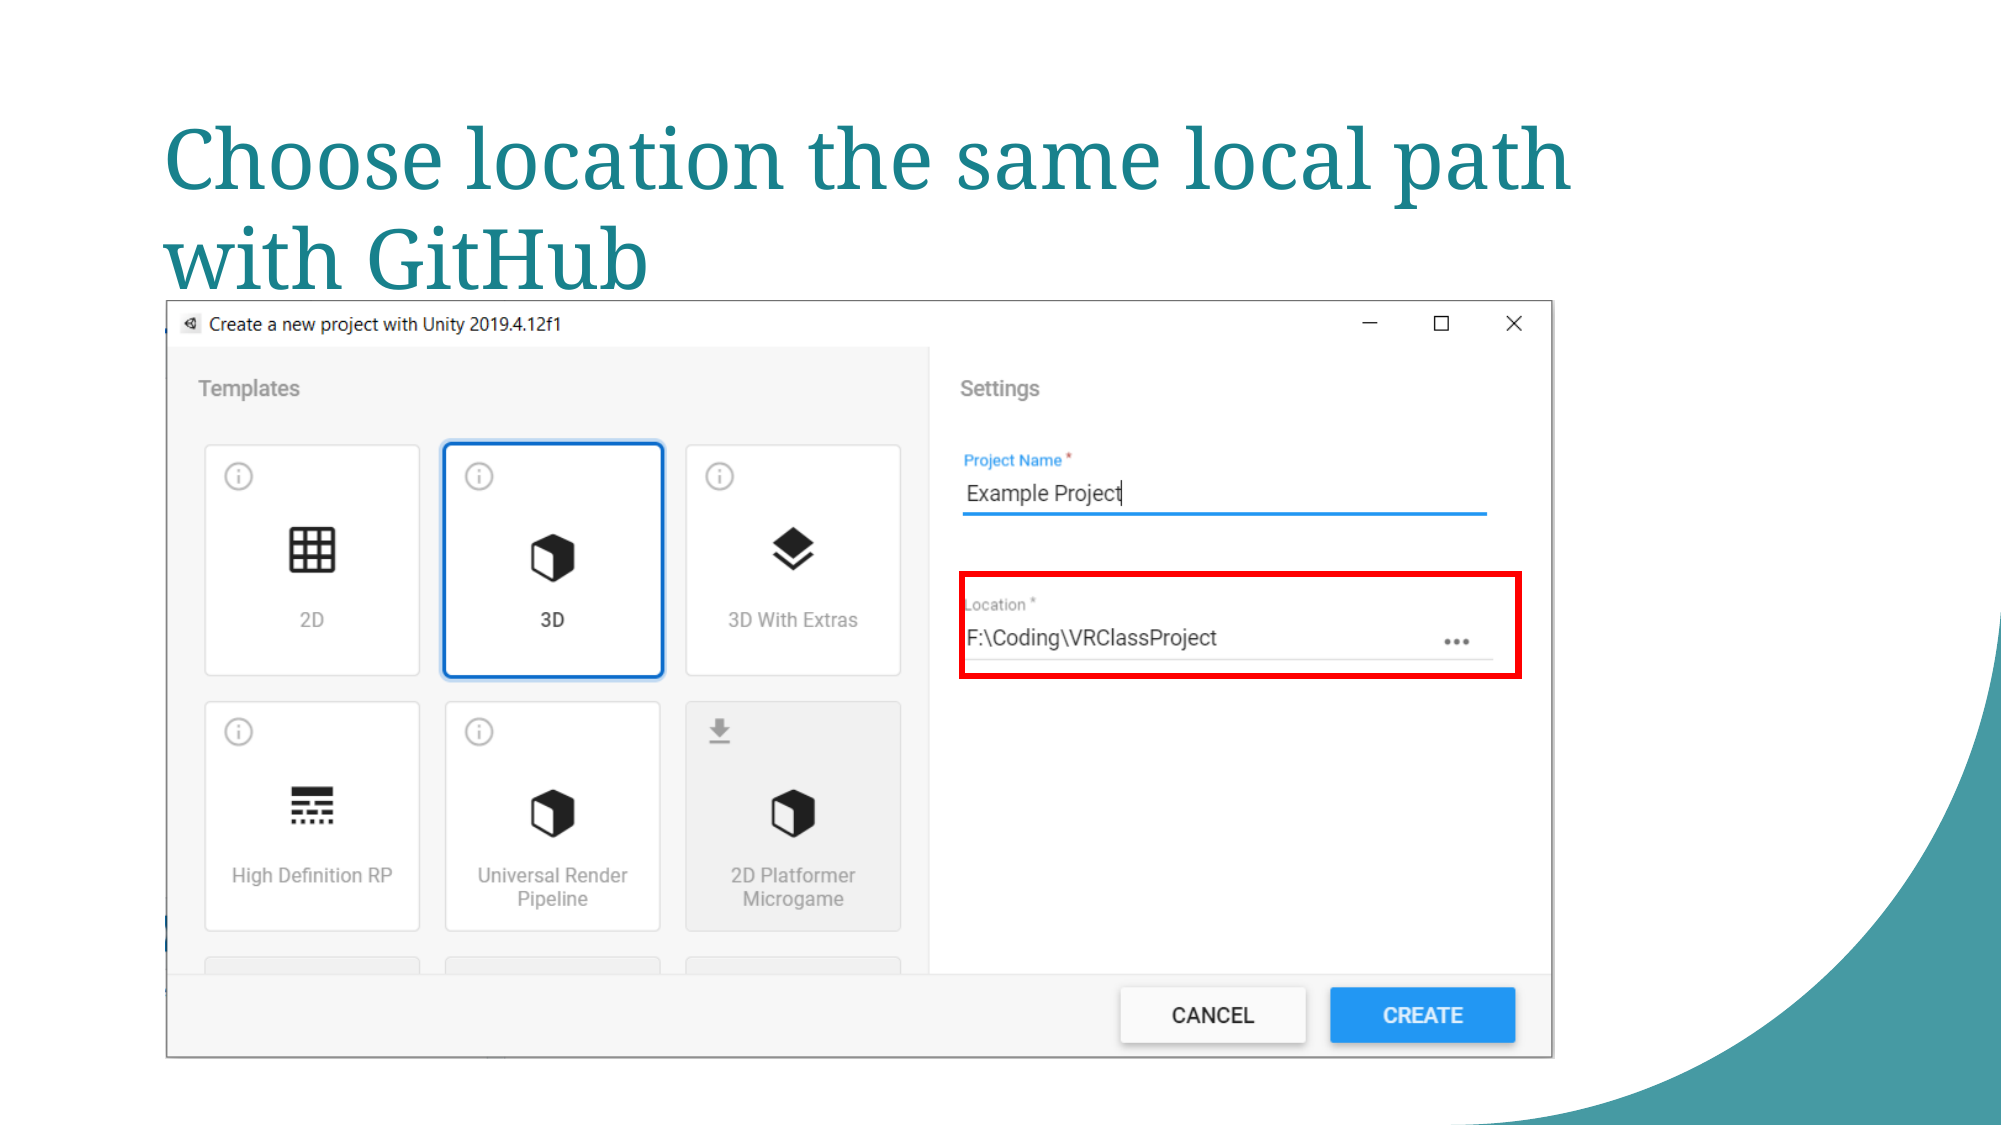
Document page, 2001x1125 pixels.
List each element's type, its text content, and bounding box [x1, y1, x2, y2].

picture [165, 300, 1555, 1059]
title Choose location the same local path with GitHub [148, 96, 1775, 315]
